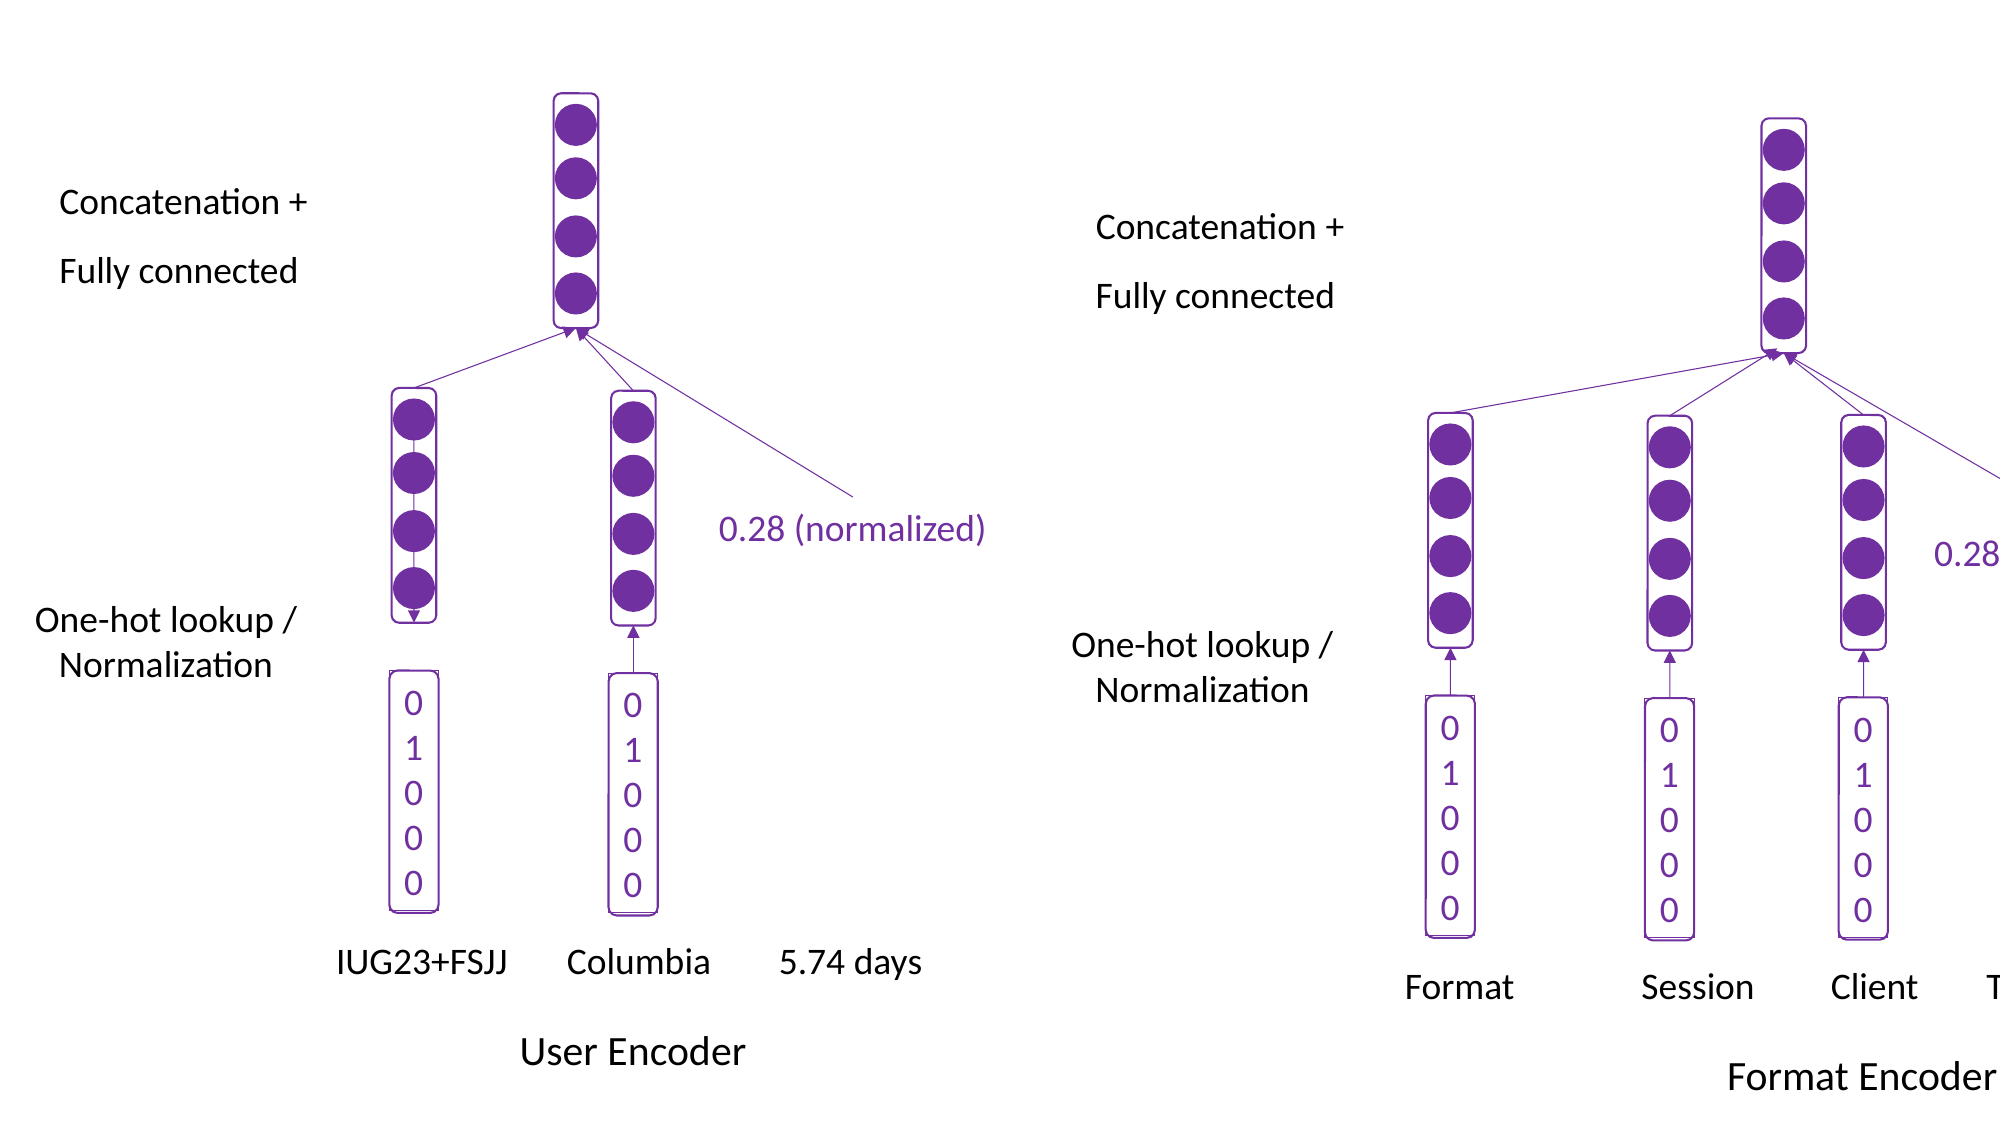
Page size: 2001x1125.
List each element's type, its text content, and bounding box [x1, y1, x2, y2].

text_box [1778, 352, 1783, 413]
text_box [413, 328, 575, 388]
text_box Concatenation + [1081, 194, 1360, 255]
text_box User Encoder [504, 1016, 762, 1082]
text_box [1648, 594, 1691, 637]
text_box One-hot lookup / Normalization [1056, 613, 1349, 718]
text_box [612, 512, 655, 555]
text_box [554, 215, 597, 258]
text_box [1783, 353, 2000, 523]
text_box IUG23+FSJJ Columbia 5.74 days [278, 929, 939, 990]
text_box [1838, 697, 1888, 940]
text_box [554, 157, 597, 200]
text_box Format Session Client Time (25.8 sec) [1322, 954, 2000, 1015]
text_box Concatenation + [44, 169, 323, 230]
text_box Fully connected [44, 239, 314, 299]
text_box [1760, 117, 1808, 352]
text_box [1429, 592, 1472, 635]
text_box [392, 567, 413, 610]
text_box [554, 103, 597, 146]
text_box [1762, 128, 1805, 171]
text_box [1427, 411, 1474, 649]
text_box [575, 328, 853, 498]
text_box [608, 673, 658, 916]
text_box [392, 452, 413, 494]
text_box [1783, 352, 1864, 415]
text_box [1429, 476, 1472, 520]
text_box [1669, 348, 1778, 416]
text_box 0.28 (normalized) [704, 496, 1002, 557]
text_box [392, 398, 435, 441]
text_box [1762, 182, 1805, 225]
text_box [1648, 537, 1691, 580]
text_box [389, 670, 439, 913]
text_box [1429, 535, 1472, 578]
text_box [1648, 479, 1691, 522]
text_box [1425, 695, 1475, 938]
text_box [610, 498, 657, 627]
text_box [1648, 426, 1691, 469]
text_box [1840, 523, 1887, 651]
text_box [415, 510, 435, 553]
text_box [612, 569, 655, 612]
text_box [552, 92, 600, 328]
text_box [1646, 414, 1694, 652]
text_box [415, 452, 435, 494]
text_box Format Encoder [1541, 1041, 2000, 1107]
text_box [1762, 240, 1805, 283]
text_box [554, 272, 597, 315]
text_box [1450, 352, 1669, 413]
text_box One-hot lookup / Normalization [20, 588, 312, 693]
text_box [1429, 423, 1472, 466]
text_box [1644, 698, 1695, 941]
text_box 0.28 (normalized) [1919, 523, 2000, 582]
text_box [1762, 297, 1805, 340]
text_box Fully connected [1080, 264, 1351, 324]
text_box [1842, 537, 1885, 580]
text_box [390, 386, 438, 624]
text_box [392, 510, 413, 553]
text_box [415, 567, 435, 609]
text_box [1842, 594, 1885, 637]
